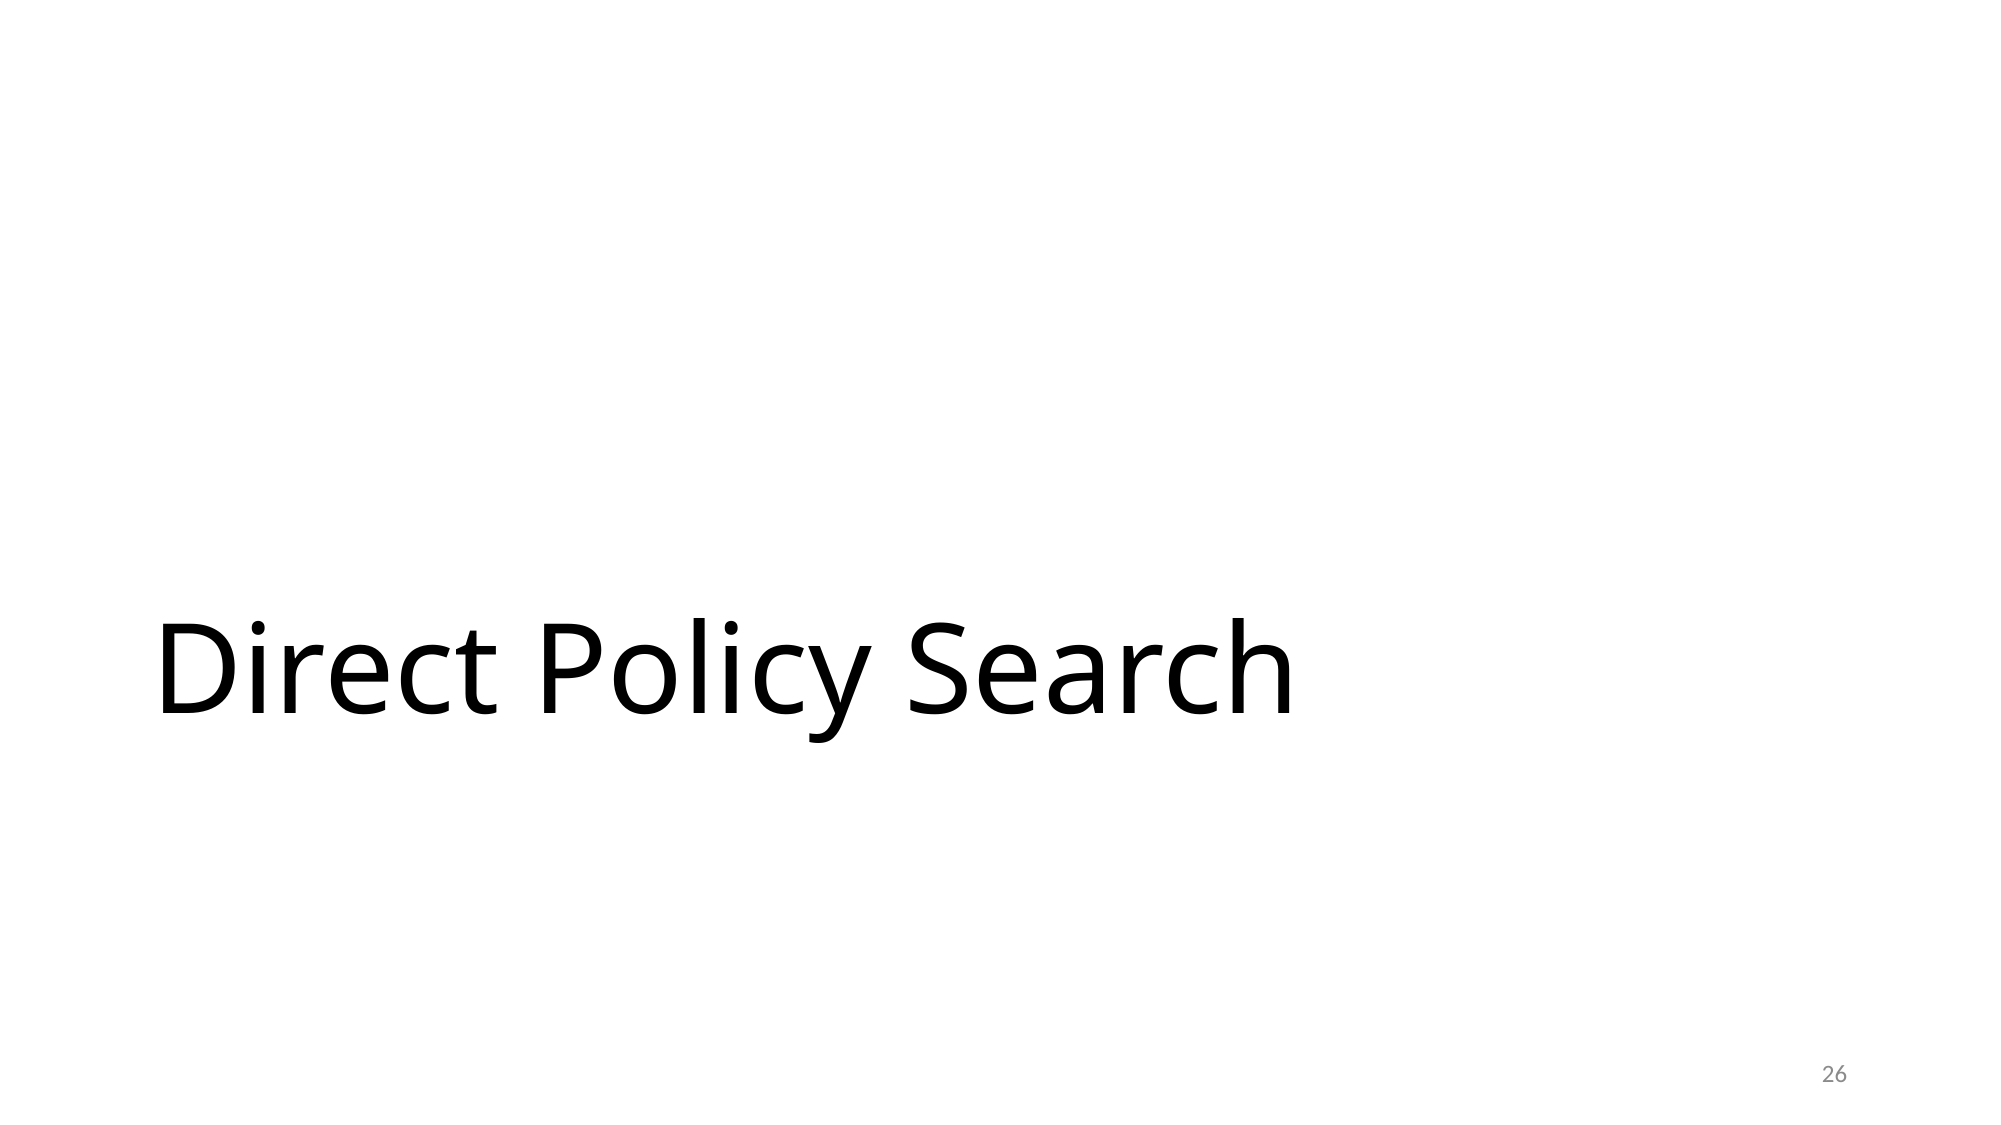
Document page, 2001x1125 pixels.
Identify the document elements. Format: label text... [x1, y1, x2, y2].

title Direct Policy Search [136, 280, 1862, 749]
slide_number 26 [1412, 1042, 1863, 1103]
